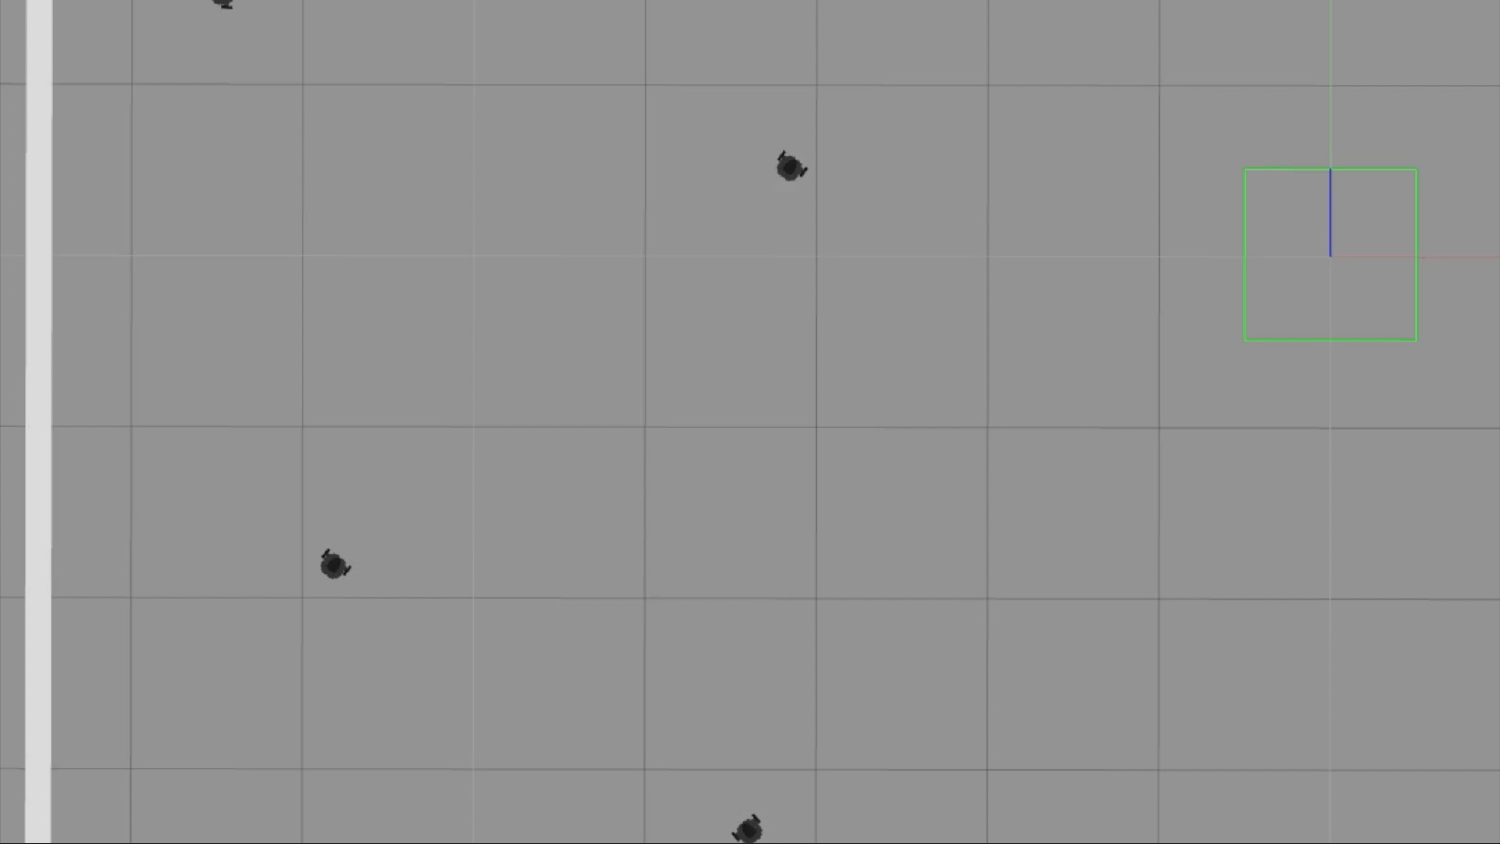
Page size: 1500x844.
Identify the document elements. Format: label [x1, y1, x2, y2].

text_box [0, 0, 1500, 844]
